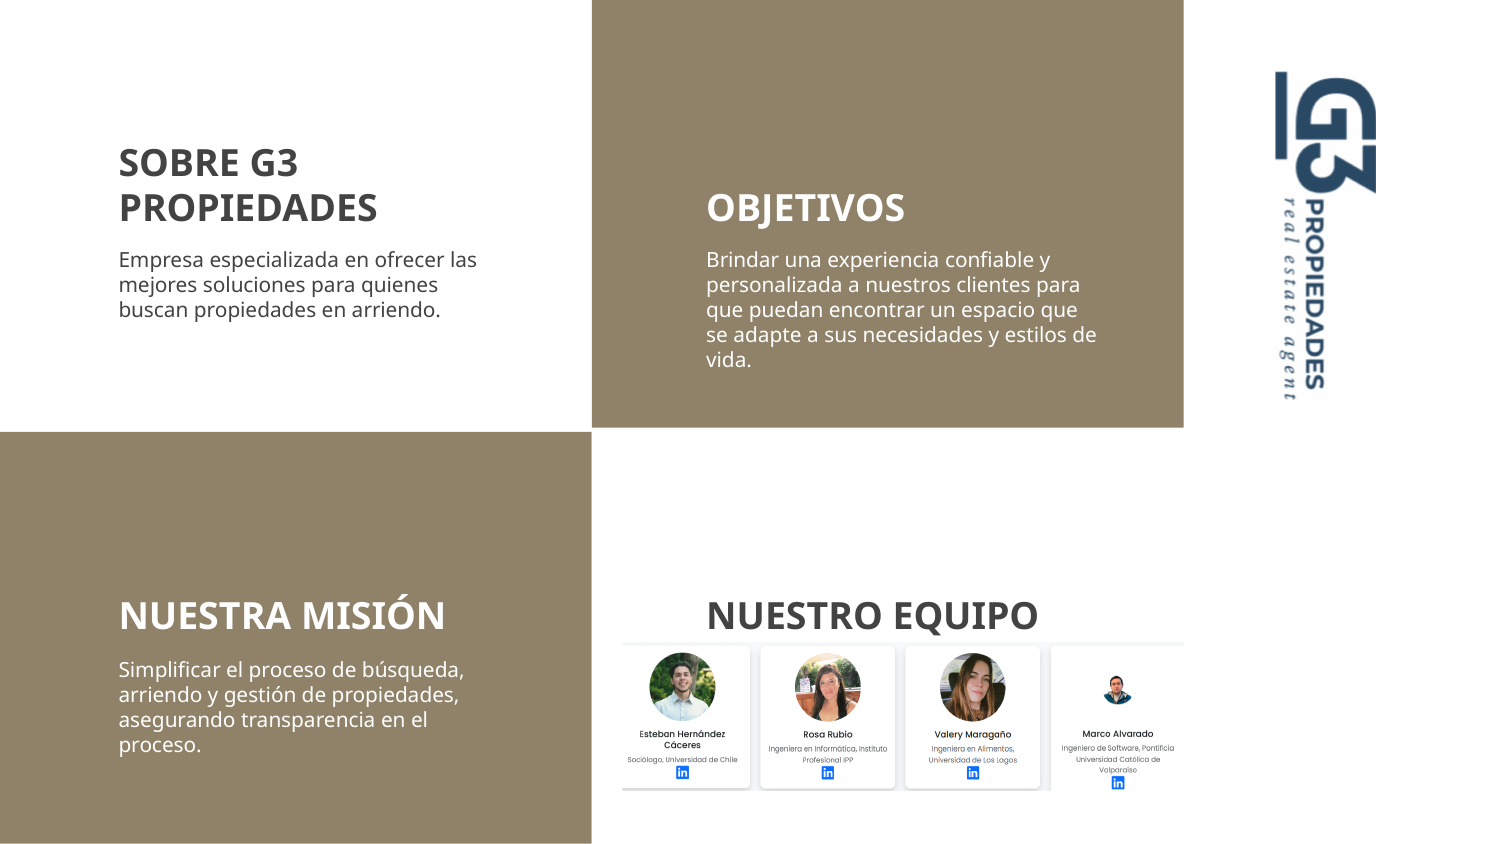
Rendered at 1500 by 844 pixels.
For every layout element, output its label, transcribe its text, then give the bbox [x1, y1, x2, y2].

text_box [591, 431, 1184, 844]
title NUESTRO EQUIPO [691, 546, 1116, 640]
picture [1161, 72, 1490, 399]
text_box [0, 431, 591, 844]
title OBJETIVOS [691, 138, 1134, 244]
subtitle Empresa especializada en ofrecer las mejores soluciones para quienes buscan propiedades en arriendo. [103, 244, 511, 320]
title SOBRE G3 PROPIEDADES [103, 138, 575, 244]
picture [621, 641, 1184, 791]
title NUESTRA MISIÓN [103, 546, 575, 653]
subtitle Brindar una experiencia confiable y personalizada a nuestros clientes para que puedan encontrar un espacio que se adapte a sus necesidades y estilos de vida. [691, 244, 1116, 354]
text_box [591, 0, 1184, 428]
subtitle Simplificar el proceso de búsqueda, arriendo y gestión de propiedades, asegurando transparencia en el proceso. [103, 653, 511, 798]
text_box [0, 0, 592, 431]
